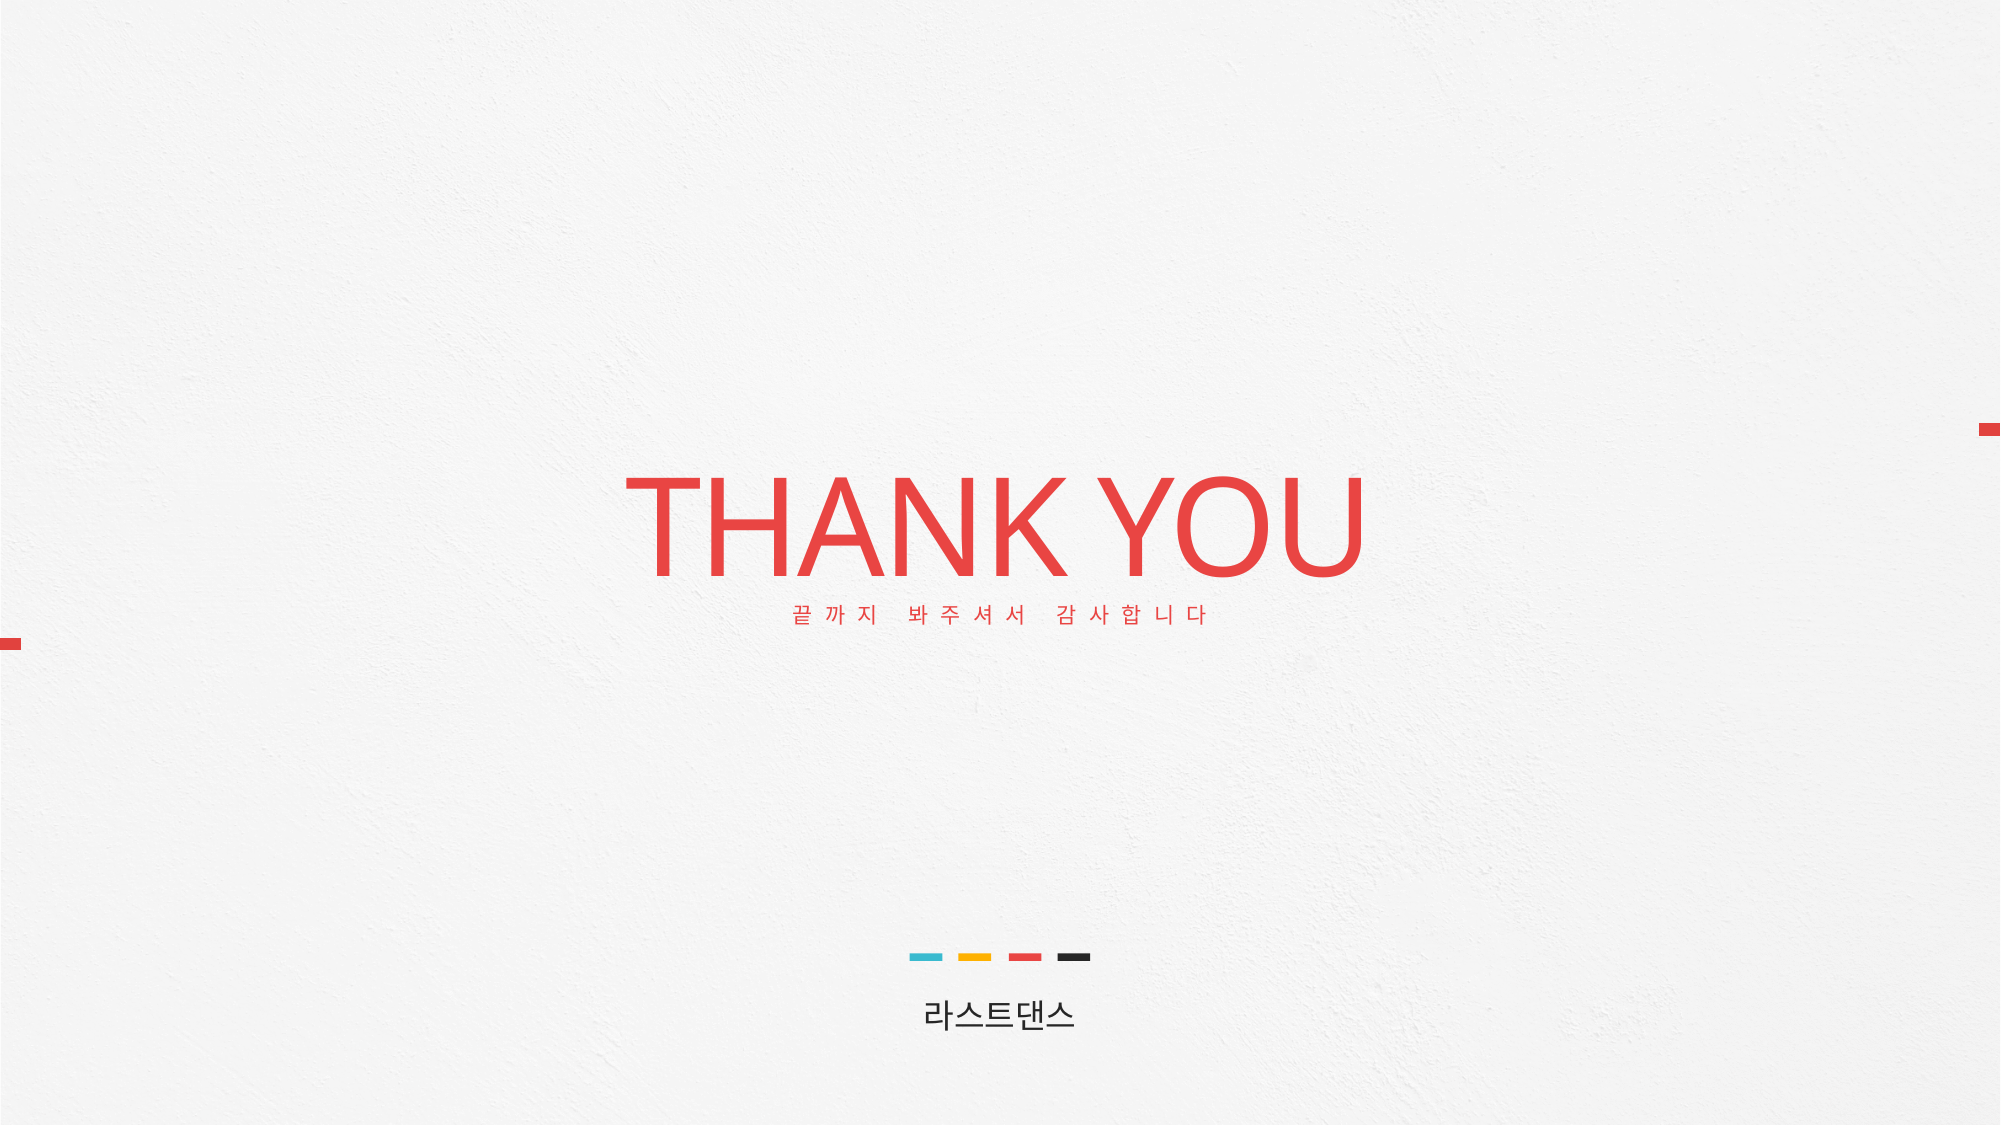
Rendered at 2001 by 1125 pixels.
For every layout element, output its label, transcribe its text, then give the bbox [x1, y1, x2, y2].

text_box [957, 952, 992, 962]
text_box [1057, 952, 1091, 962]
text_box 끝까지 봐주셔서 감사합니다 [777, 594, 1223, 636]
text_box 라스트댄스 [908, 987, 1091, 1043]
text_box [1008, 952, 1043, 962]
text_box [909, 952, 943, 962]
text_box THANK YOU [610, 431, 1390, 612]
